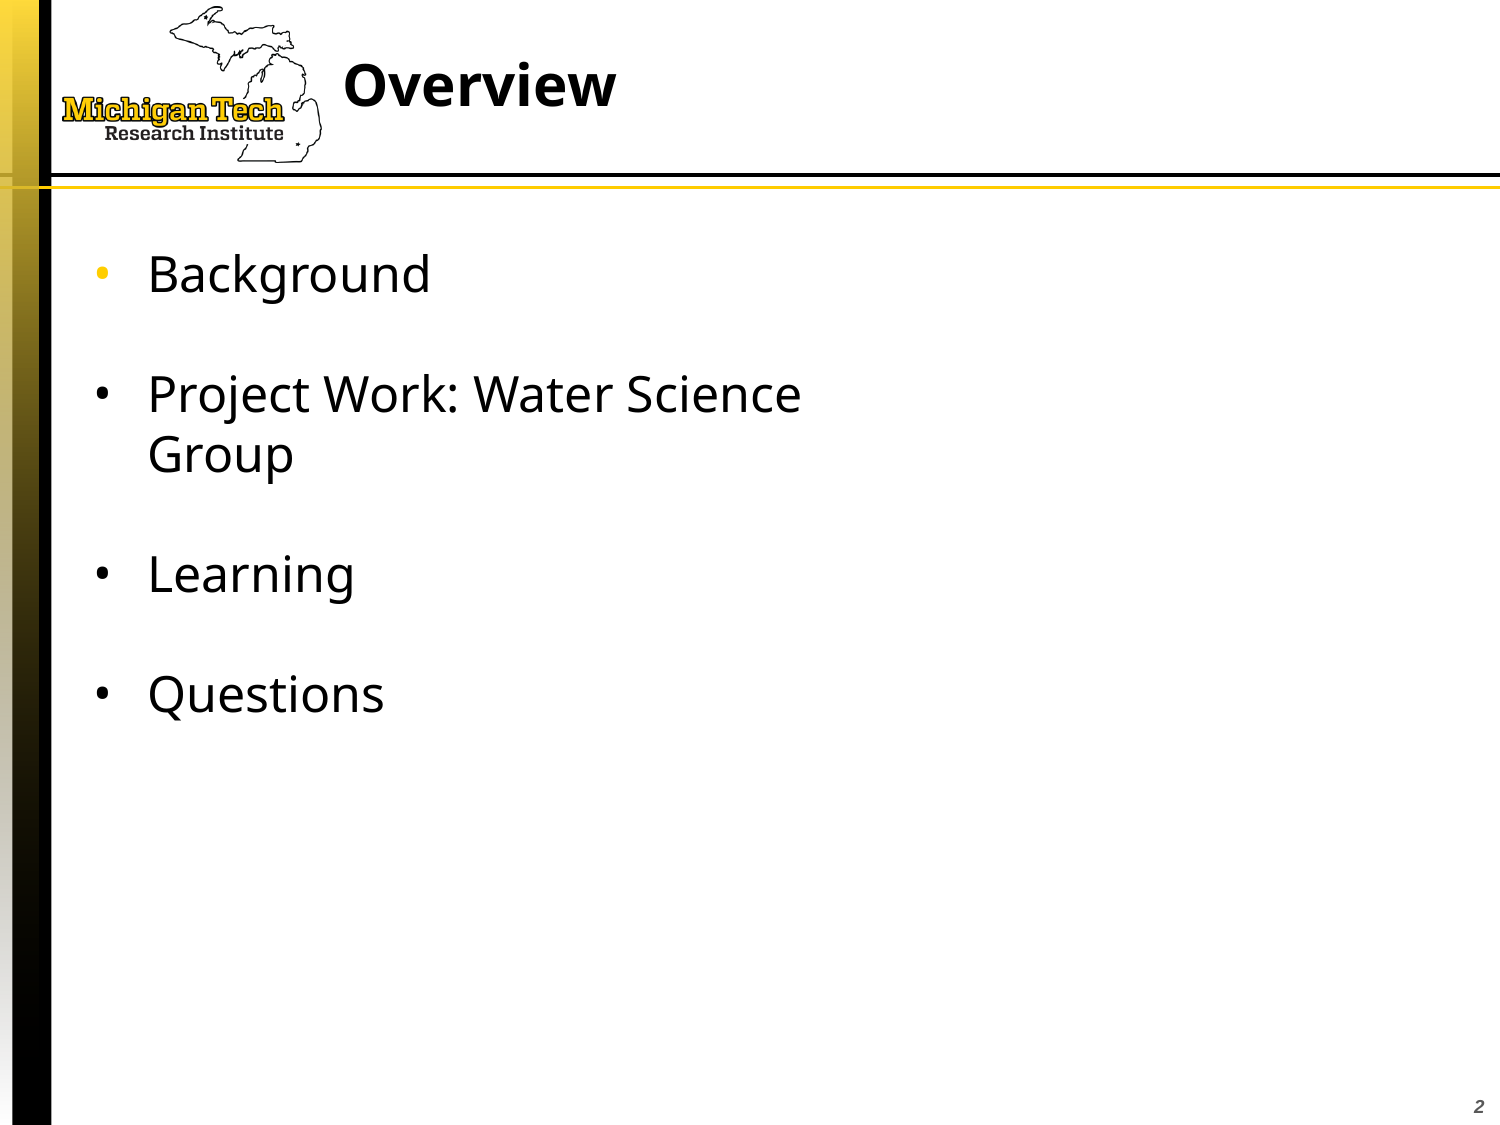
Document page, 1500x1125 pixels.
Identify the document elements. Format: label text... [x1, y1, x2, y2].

picture [62, 6, 322, 163]
text_box Overview [327, 0, 1490, 171]
text_box Background Project Work: Water Science Group Learning Questions [76, 234, 979, 870]
